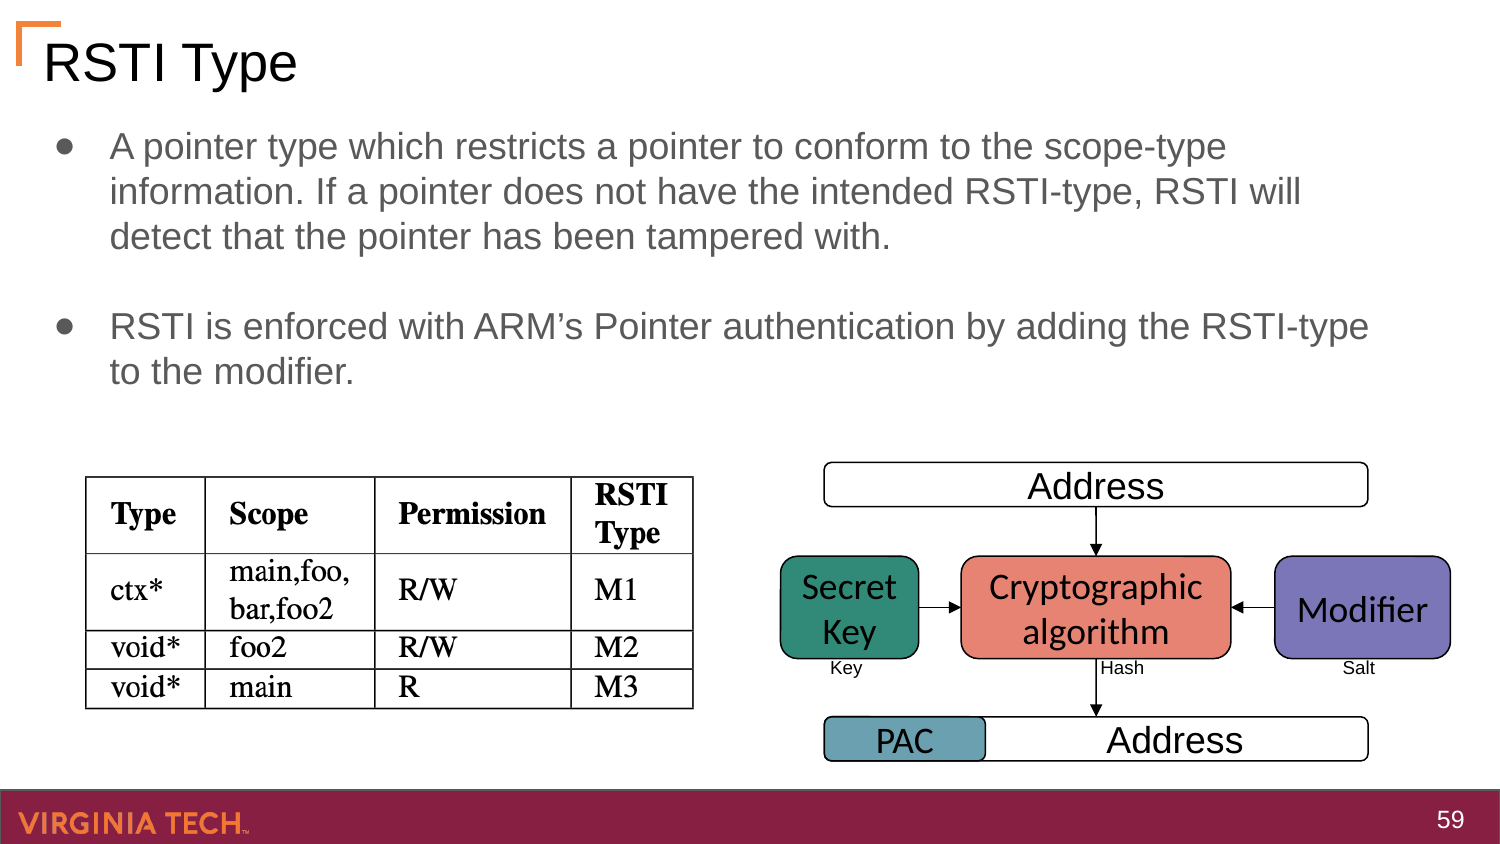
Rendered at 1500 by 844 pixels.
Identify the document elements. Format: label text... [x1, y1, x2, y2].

text_box Cryptographic algorithm [961, 556, 1231, 659]
text_box Hash [1085, 644, 1160, 690]
text_box PAC [824, 716, 986, 761]
picture [76, 468, 705, 726]
text_box Salt [1327, 644, 1403, 690]
slide_number ‹#› [1389, 791, 1480, 844]
picture [18, 812, 249, 834]
list A pointer type which restricts a pointer to conform to the scope-type information. If a pointer does not have the intended RSTI-type, RSTI will detect that the pointer has been tampered with. RSTI is enforced with ARM’s Pointer authentication by adding the RSTI-type to the modifier. [28, 117, 1398, 679]
text_box Secret Key [780, 556, 919, 659]
text_box Address [824, 462, 1368, 507]
text_box Address [979, 716, 1369, 761]
picture [16, 21, 28, 66]
text_box Modifier [1274, 556, 1451, 659]
title RSTI Type [28, 12, 1468, 107]
text_box Key [815, 644, 880, 690]
